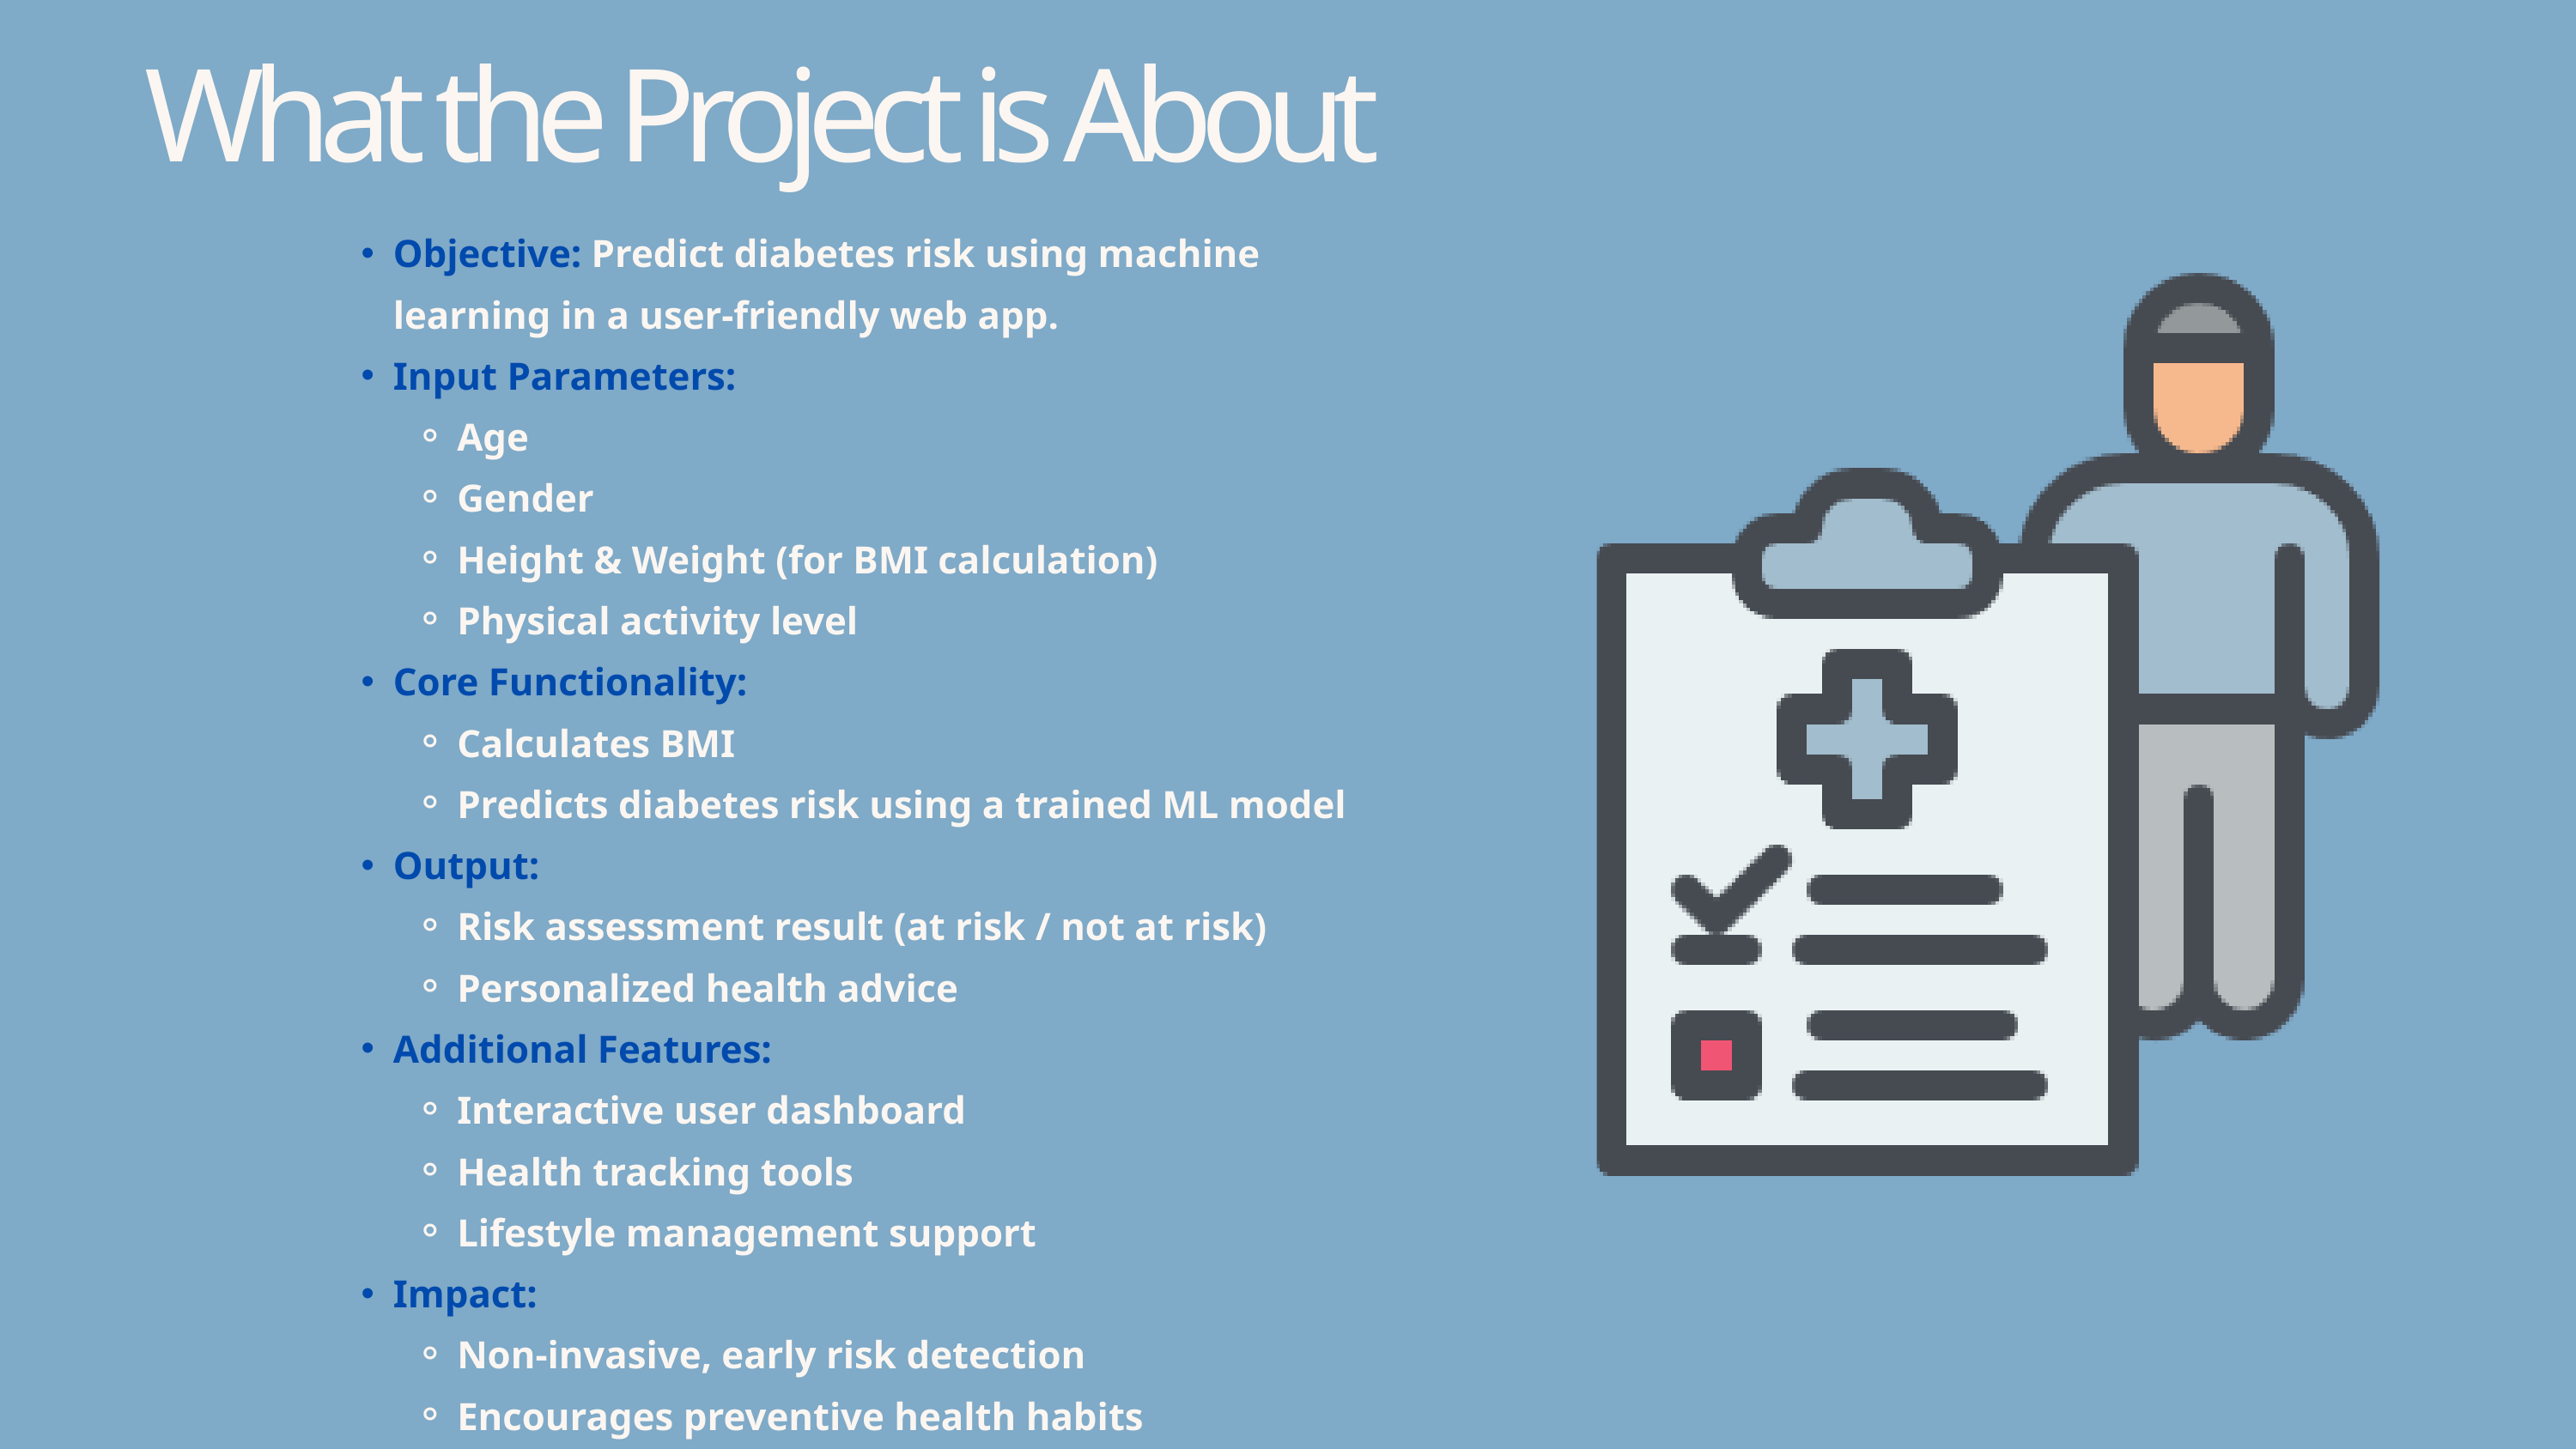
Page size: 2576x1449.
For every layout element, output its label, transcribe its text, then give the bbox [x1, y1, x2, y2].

text_box What the Project is About [144, 64, 1558, 189]
text_box Objective: Predict diabetes risk using machine learning in a user-friendly web app. Input Parameters: Age Gender Height & Weight (for BMI calculation) Physical activity level Core Functionality: Calculates BMI Predicts diabetes risk using a trained ML model Output: Risk assessment result (at risk / not at risk) Personalized health advice Additional Features: Interactive user dashboard Health tracking tools Lifestyle management support Impact: Non-invasive, early risk detection Encourages preventive health habits [329, 214, 1398, 1449]
text_box [1596, 273, 2380, 1176]
